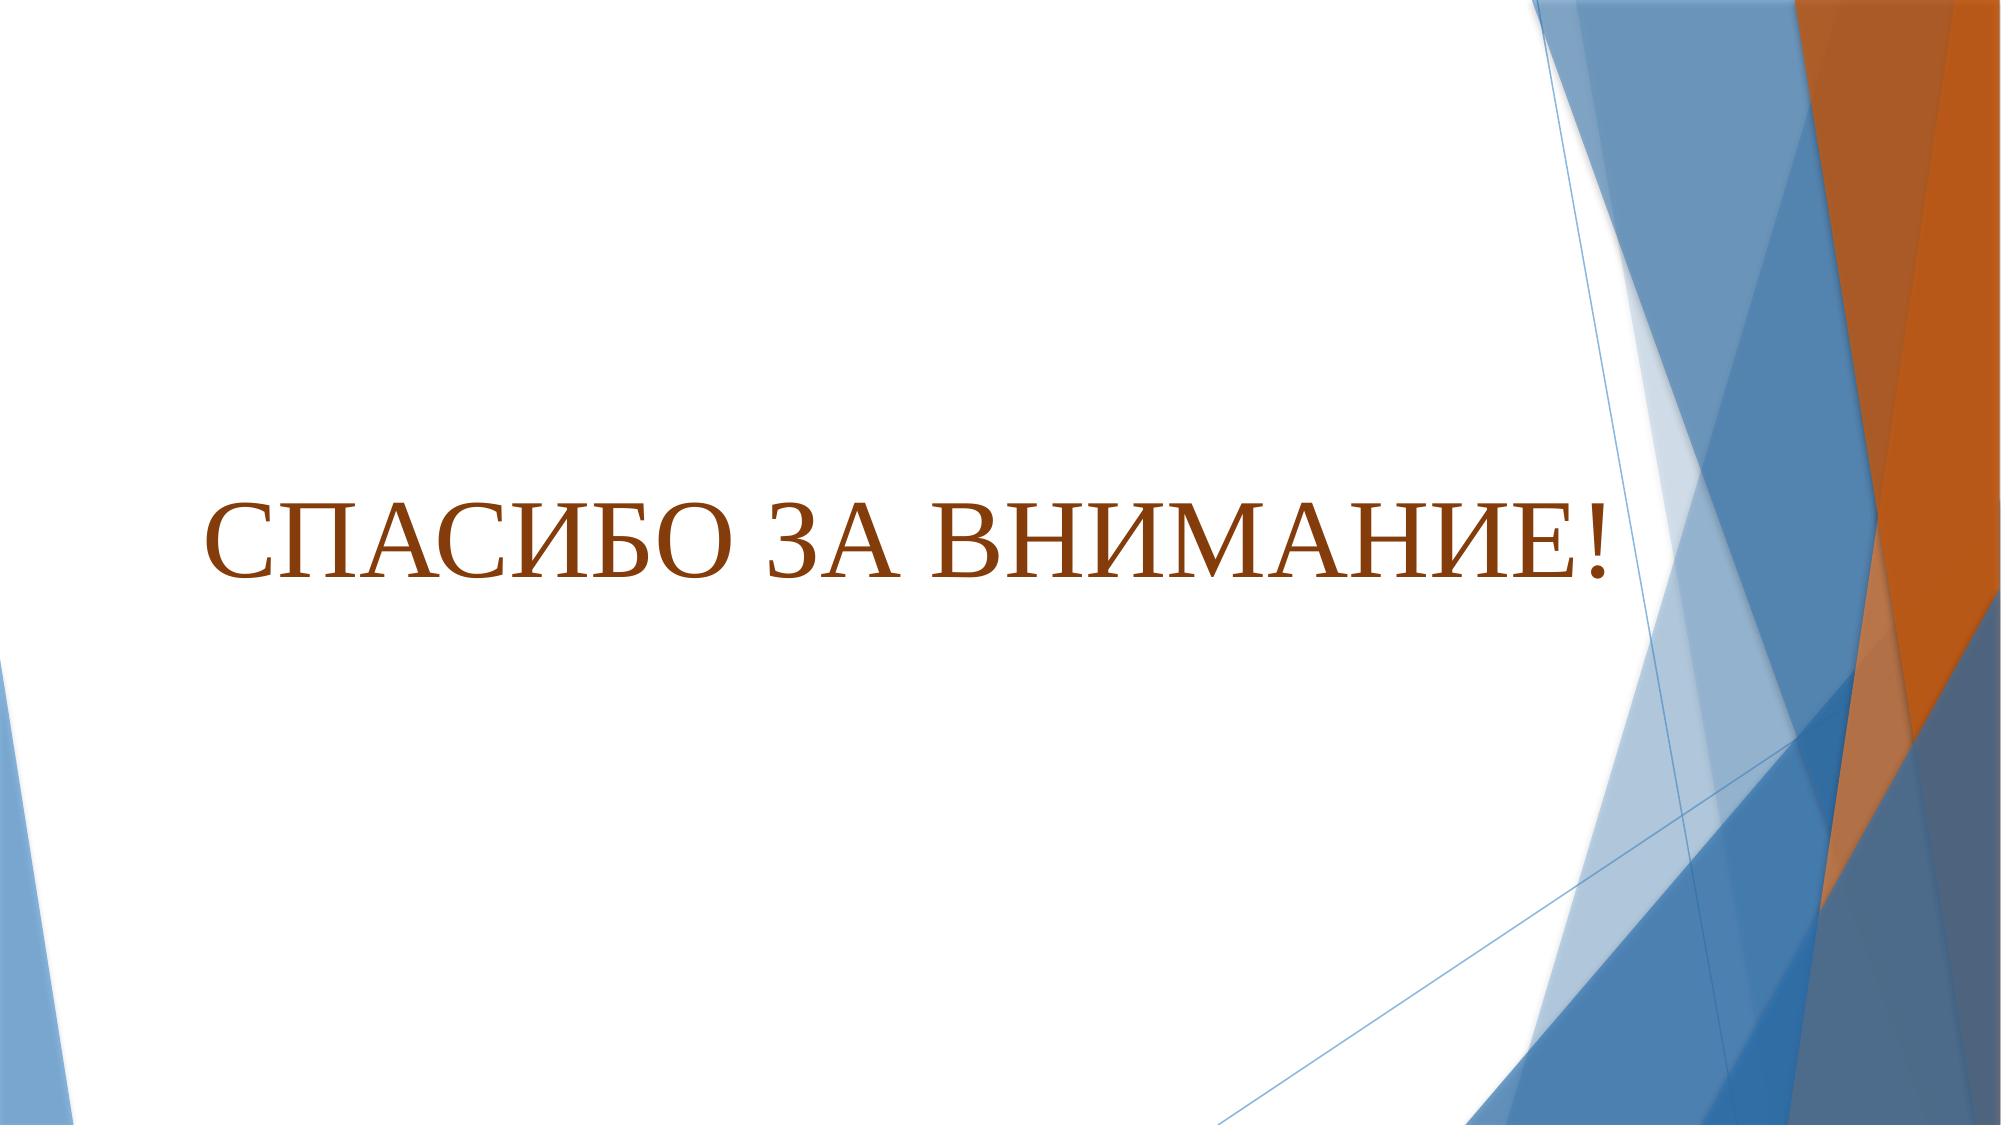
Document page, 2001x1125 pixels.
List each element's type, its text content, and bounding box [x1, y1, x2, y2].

text_box СПАСИБО ЗА ВНИМАНИЕ! [188, 457, 1728, 608]
